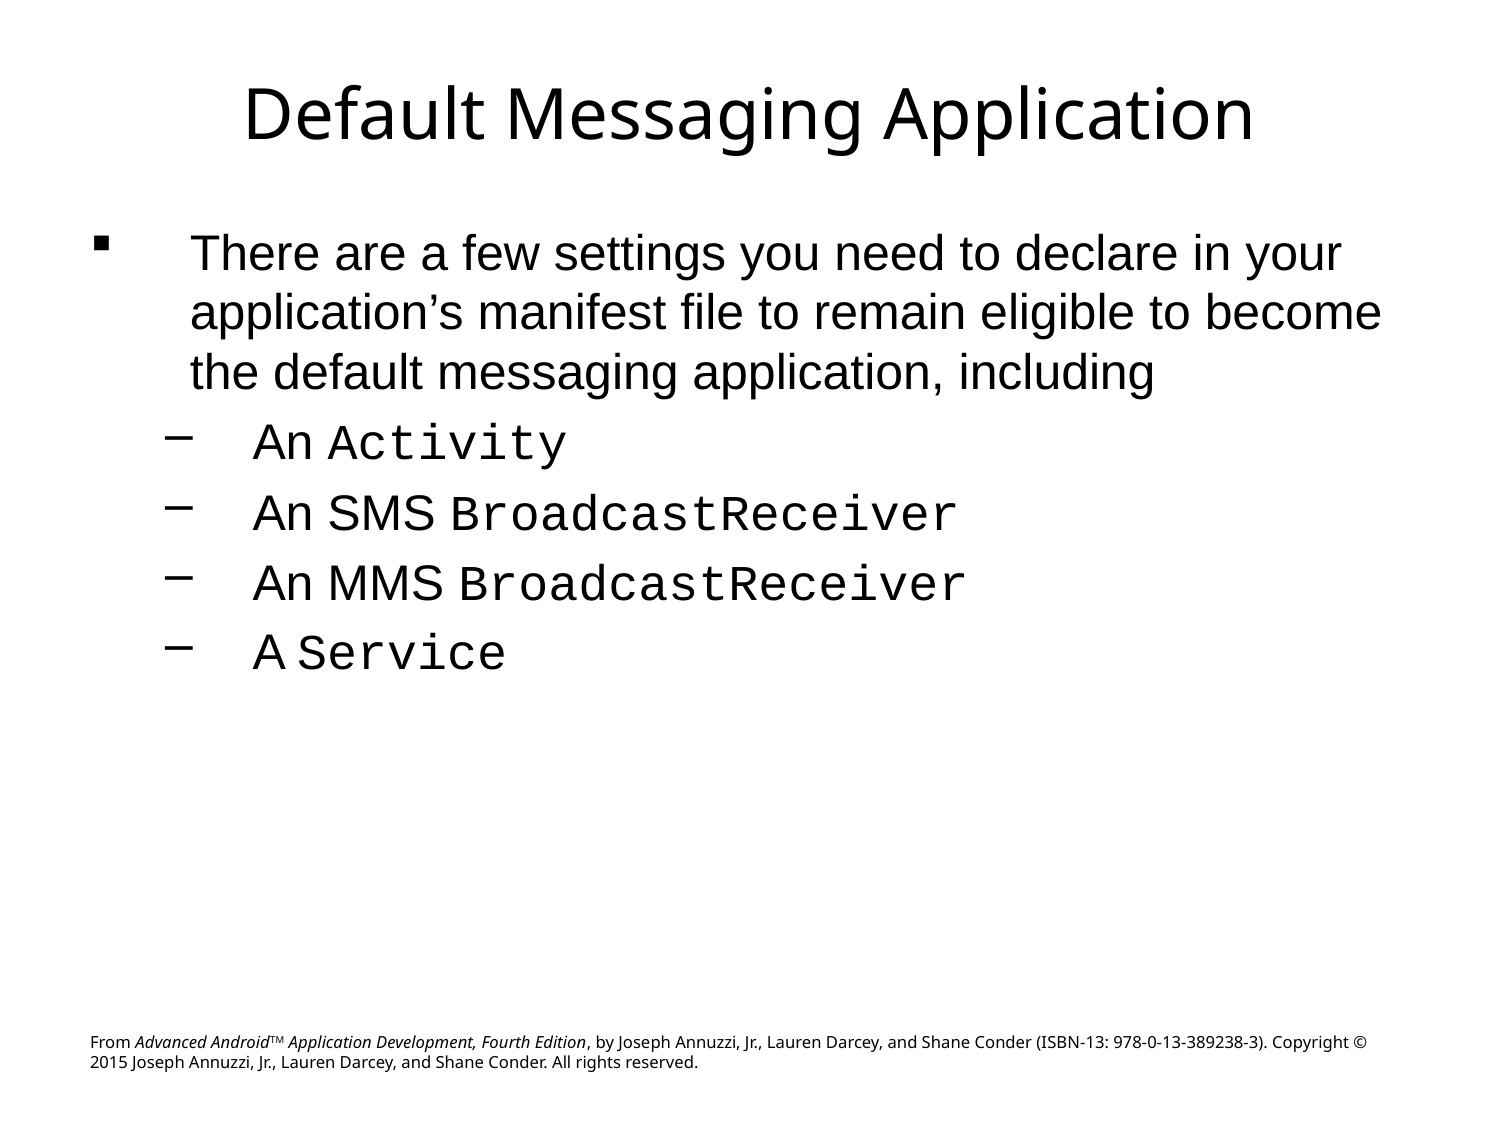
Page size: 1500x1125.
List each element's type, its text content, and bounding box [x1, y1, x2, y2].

footer From Advanced AndroidTM Application Development, Fourth Edition, by Joseph Annuzzi, Jr., Lauren Darcey, and Shane Conder (ISBN-13: 978-0-13-389238-3). Copyright © 2015 Joseph Annuzzi, Jr., Lauren Darcey, and Shane Conder. All rights reserved. [74, 1024, 1426, 1103]
title Default Messaging Application [75, 45, 1425, 188]
list There are a few settings you need to declare in your application’s manifest file to remain eligible to become the default messaging application, including An Activity An SMS BroadcastReceiver An MMS BroadcastReceiver A Service [75, 212, 1425, 1005]
